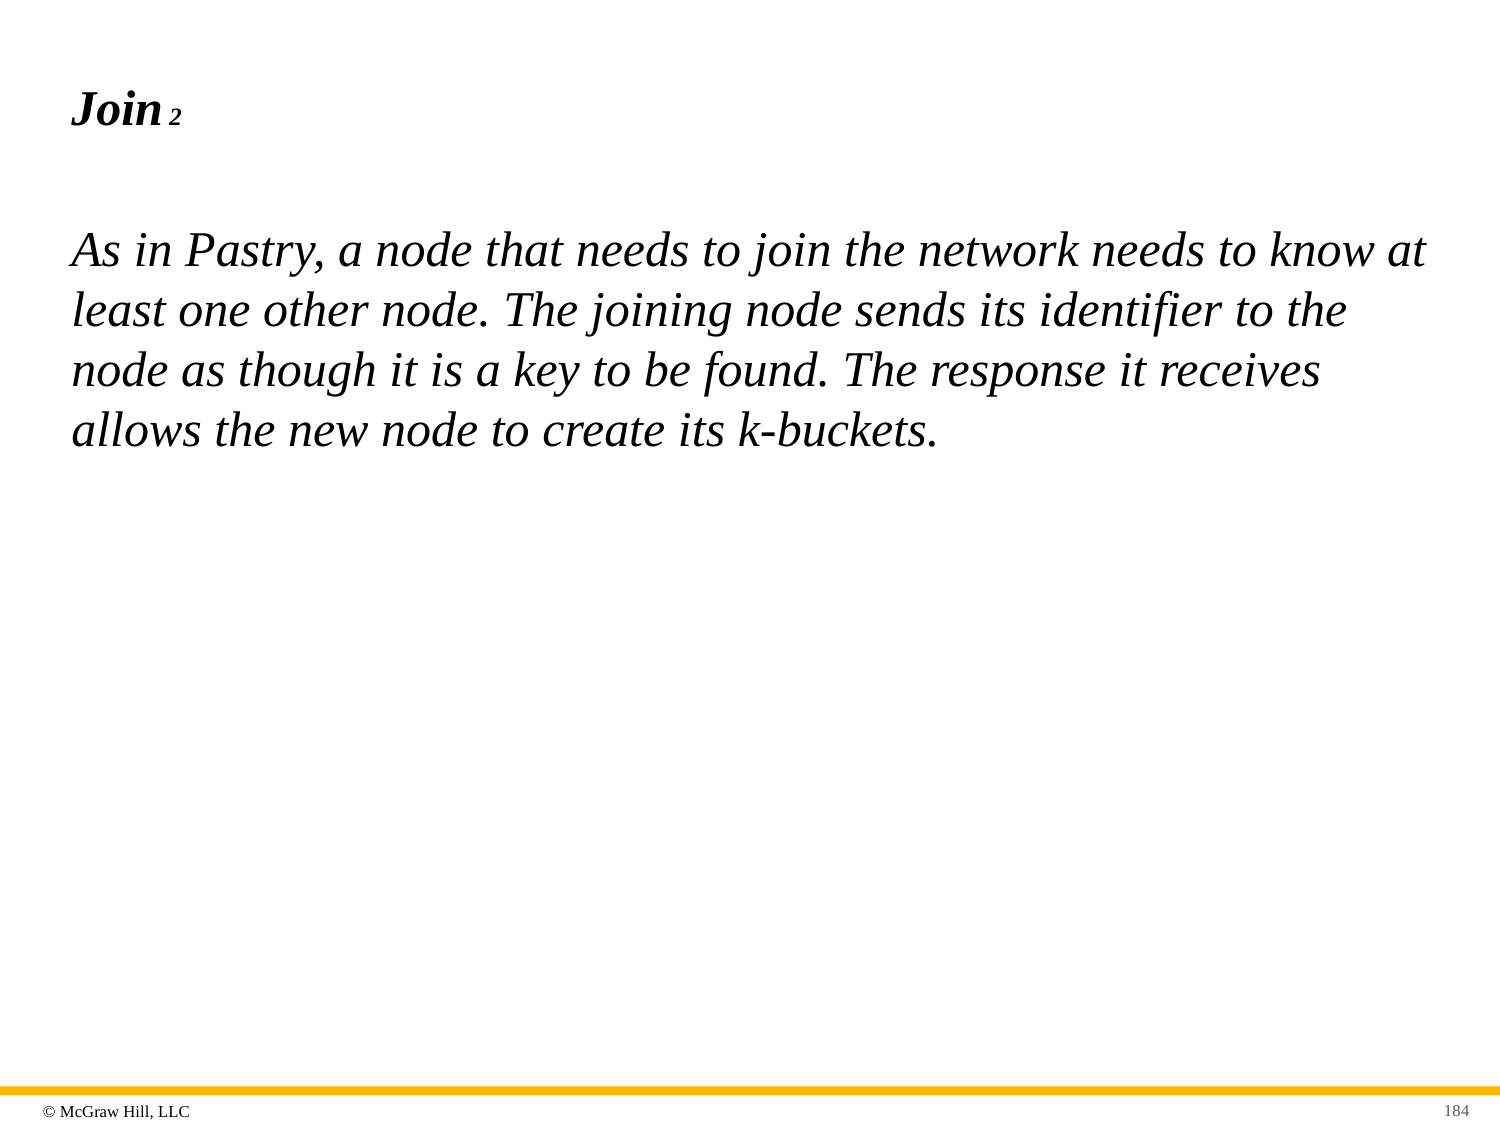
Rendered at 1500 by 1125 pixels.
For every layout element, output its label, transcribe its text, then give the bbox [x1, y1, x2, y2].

list As in Pastry, a node that needs to join the network needs to know at least one other node. The joining node sends its identifier to the node as though it is a key to be found. The response it receives allows the new node to create its k-buckets. [56, 209, 1444, 1026]
slide_number 184 [1418, 1096, 1477, 1123]
title Join 2 [56, 50, 1444, 162]
